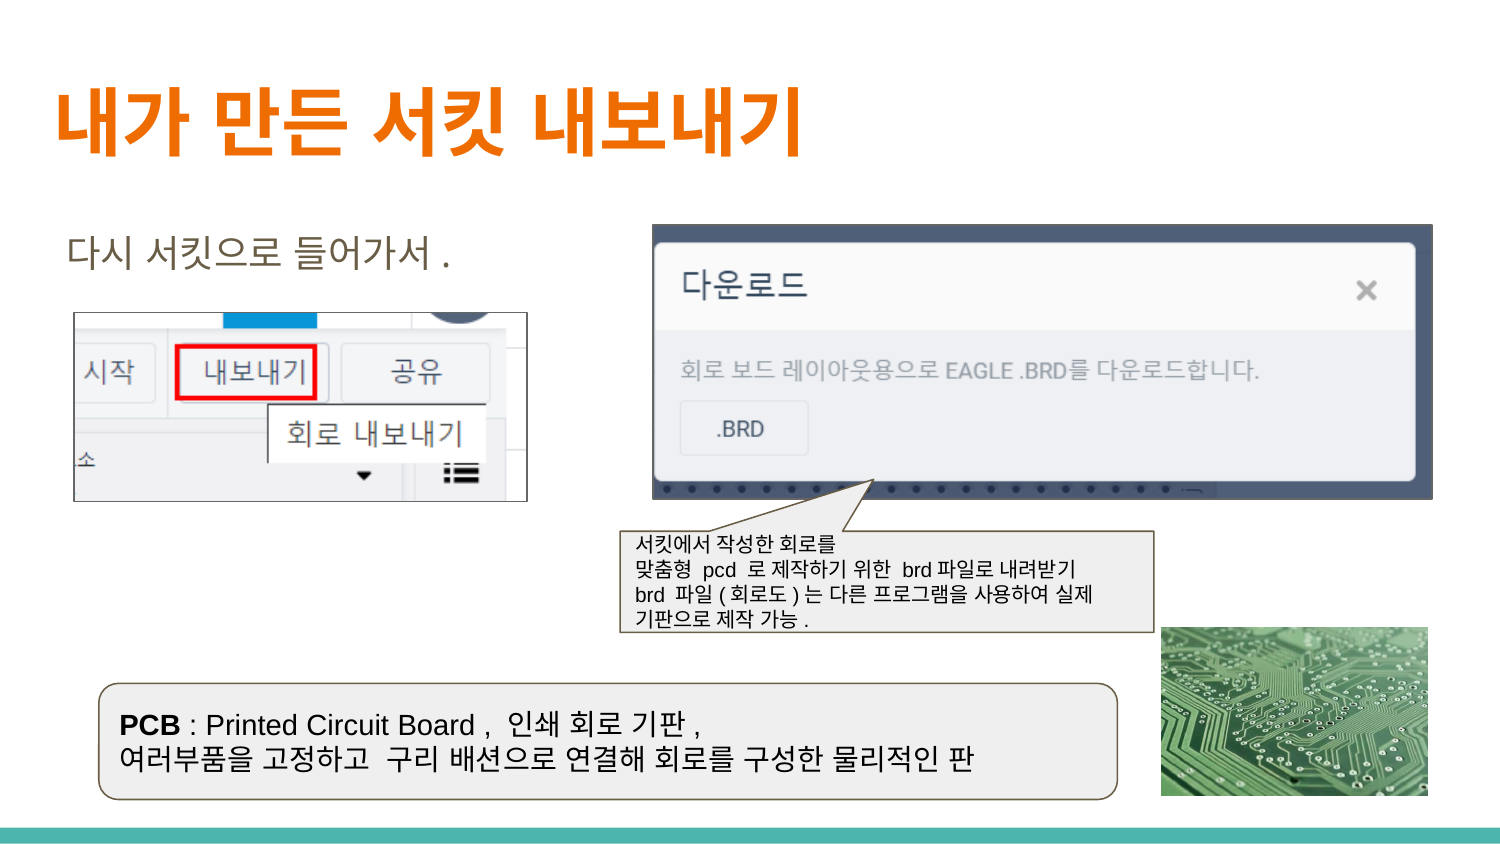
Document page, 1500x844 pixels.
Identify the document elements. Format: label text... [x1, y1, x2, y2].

picture [74, 313, 527, 501]
title 내가 만든 서킷 내보내기 [38, 60, 1437, 177]
text_box PCB : Printed Circuit Board , 인쇄 회로 기판, 여러부품을 고정하고 구리 배션으로 연결해 회로를 구성한 물리적인 판 [98, 683, 1118, 800]
text_box 서킷에서 작성한 회로를 맞춤형 pcd 로 제작하기 위한 brd파일로 내려받기 brd 파일(회로도)는 다른 프로그램을 사용하여 실제 기판으로 제작 가능. [620, 507, 1154, 633]
list 다시 서킷으로 들어가서. [51, 207, 1449, 289]
picture [653, 225, 1432, 499]
picture [1161, 627, 1428, 797]
